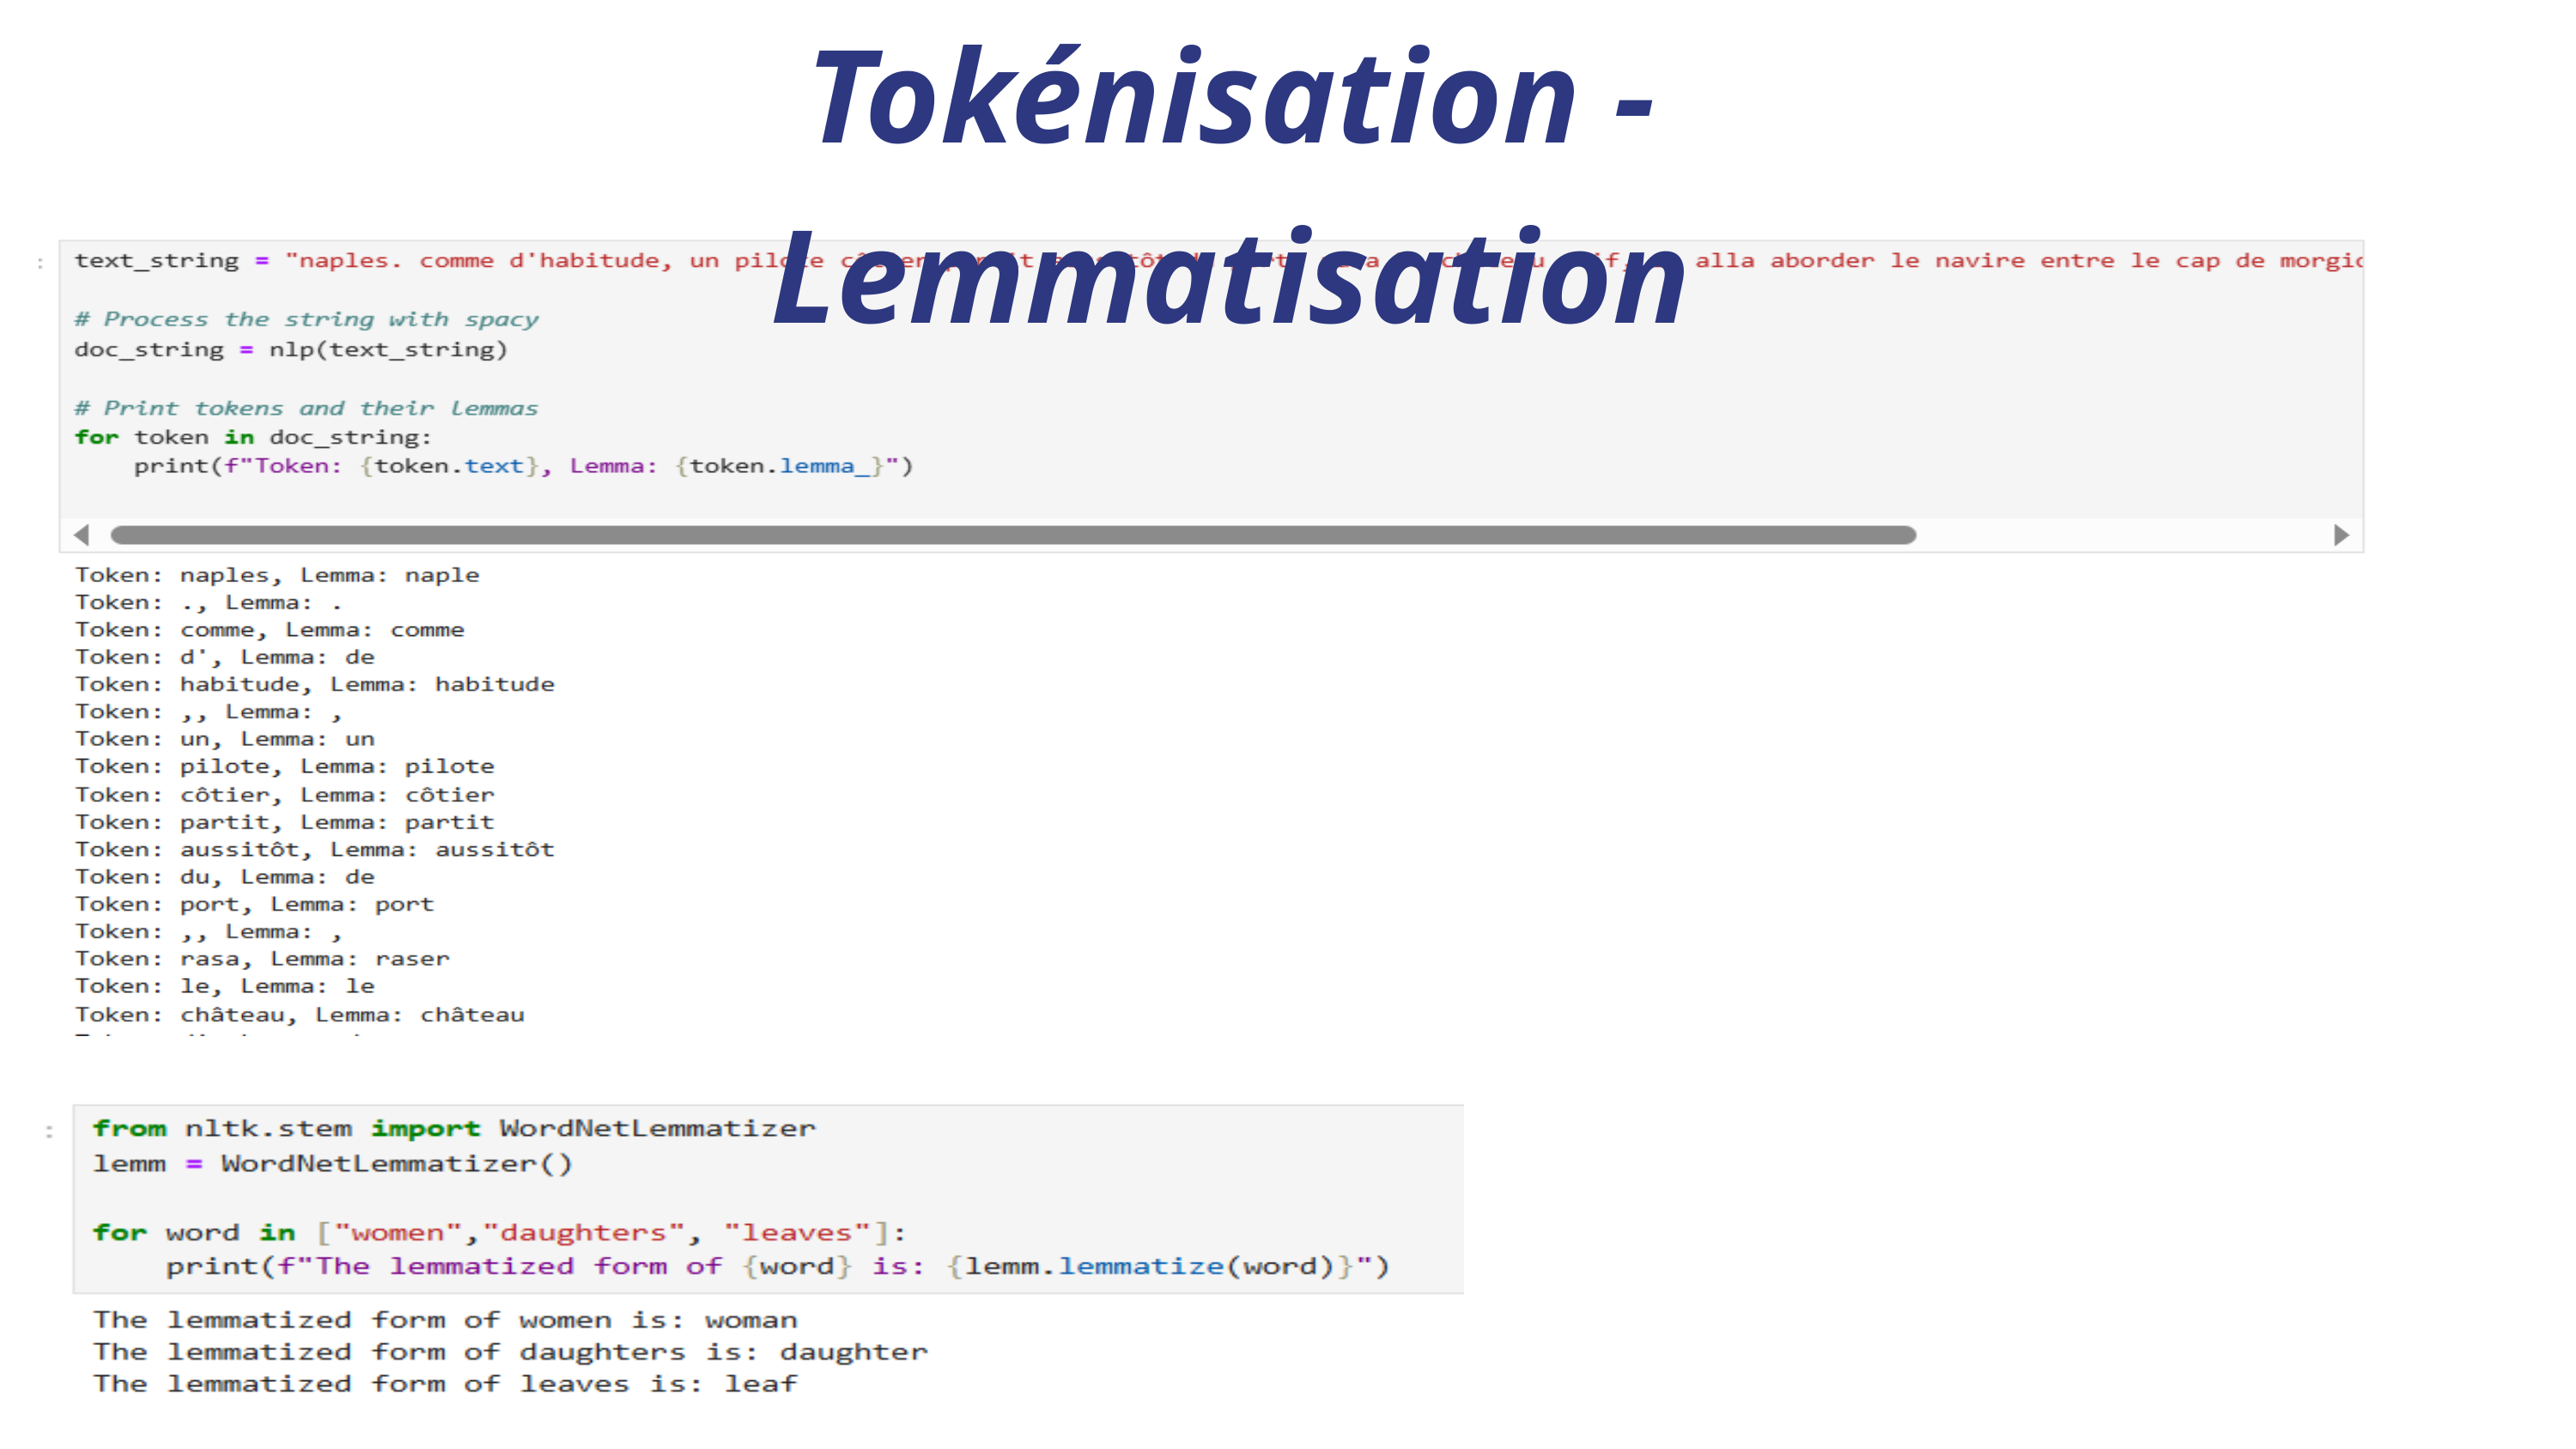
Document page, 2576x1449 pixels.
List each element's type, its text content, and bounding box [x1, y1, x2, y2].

text_box [38, 230, 2372, 1036]
text_box Tokénisation - Lemmatisation [513, 0, 1949, 349]
picture [38, 1101, 1465, 1419]
